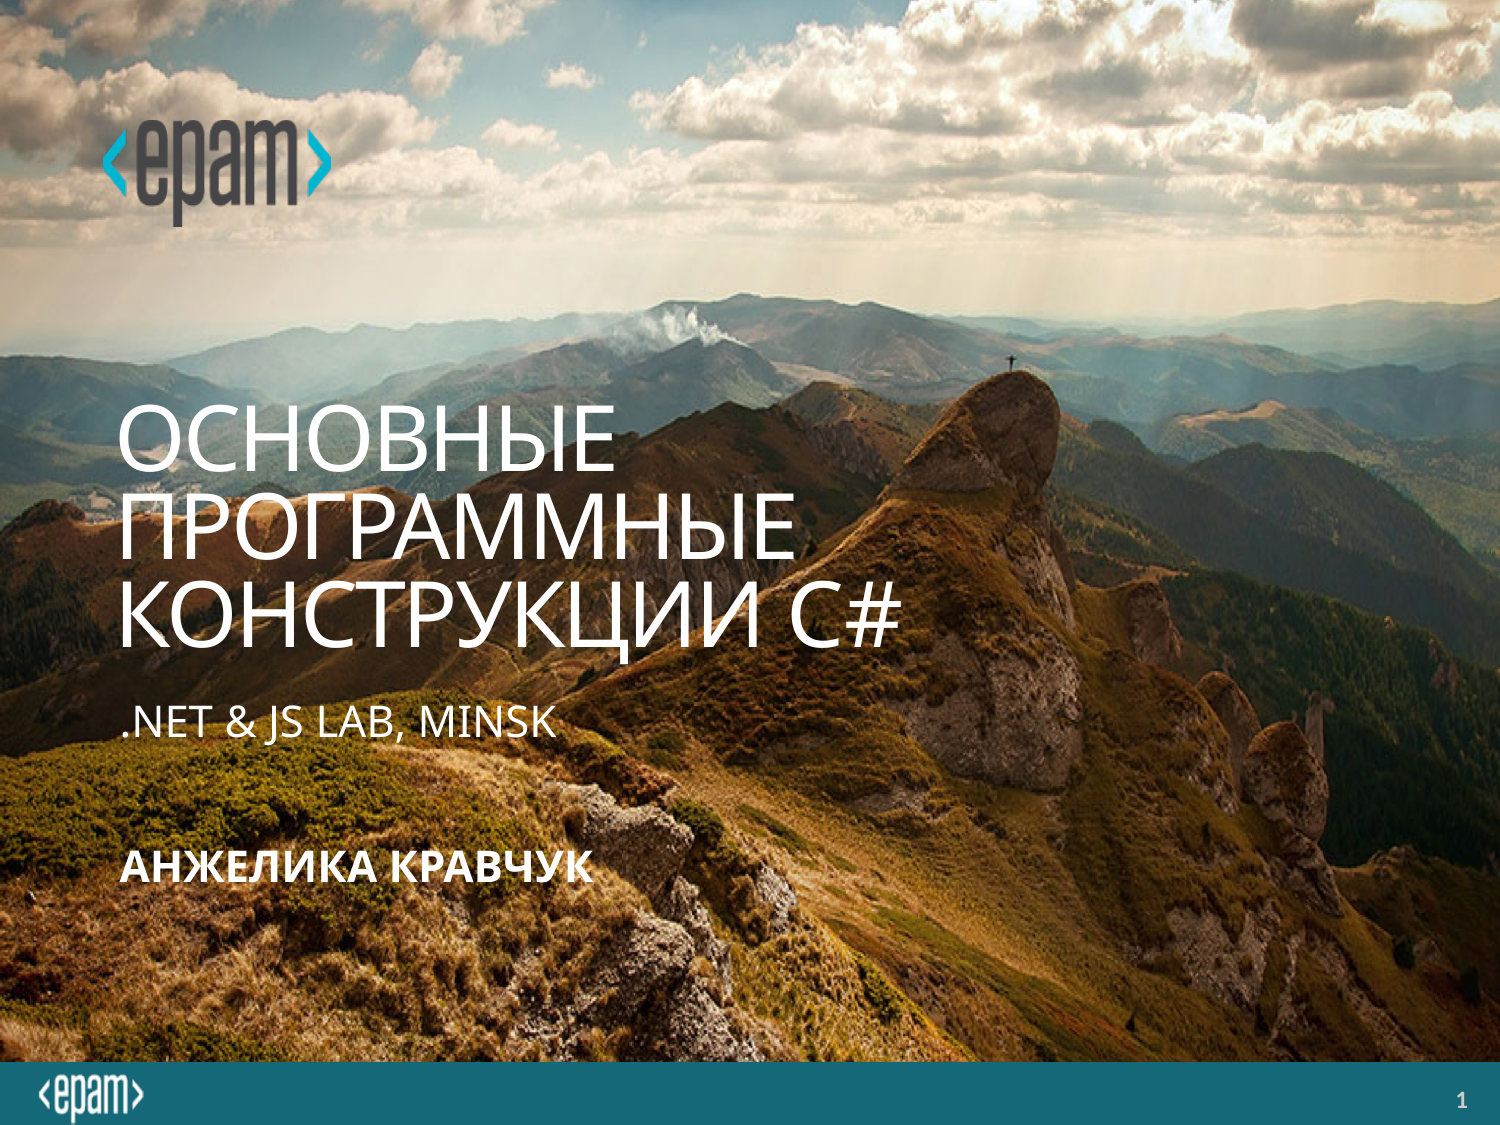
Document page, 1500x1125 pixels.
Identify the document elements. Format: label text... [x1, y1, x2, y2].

list Основные программные конструкции C# [103, 395, 1238, 674]
picture [0, 0, 1500, 1062]
list Анжелика КРАВЧУК [108, 832, 707, 879]
list .NET & JS Lab, Minsk [108, 688, 1227, 753]
picture [38, 1074, 144, 1125]
